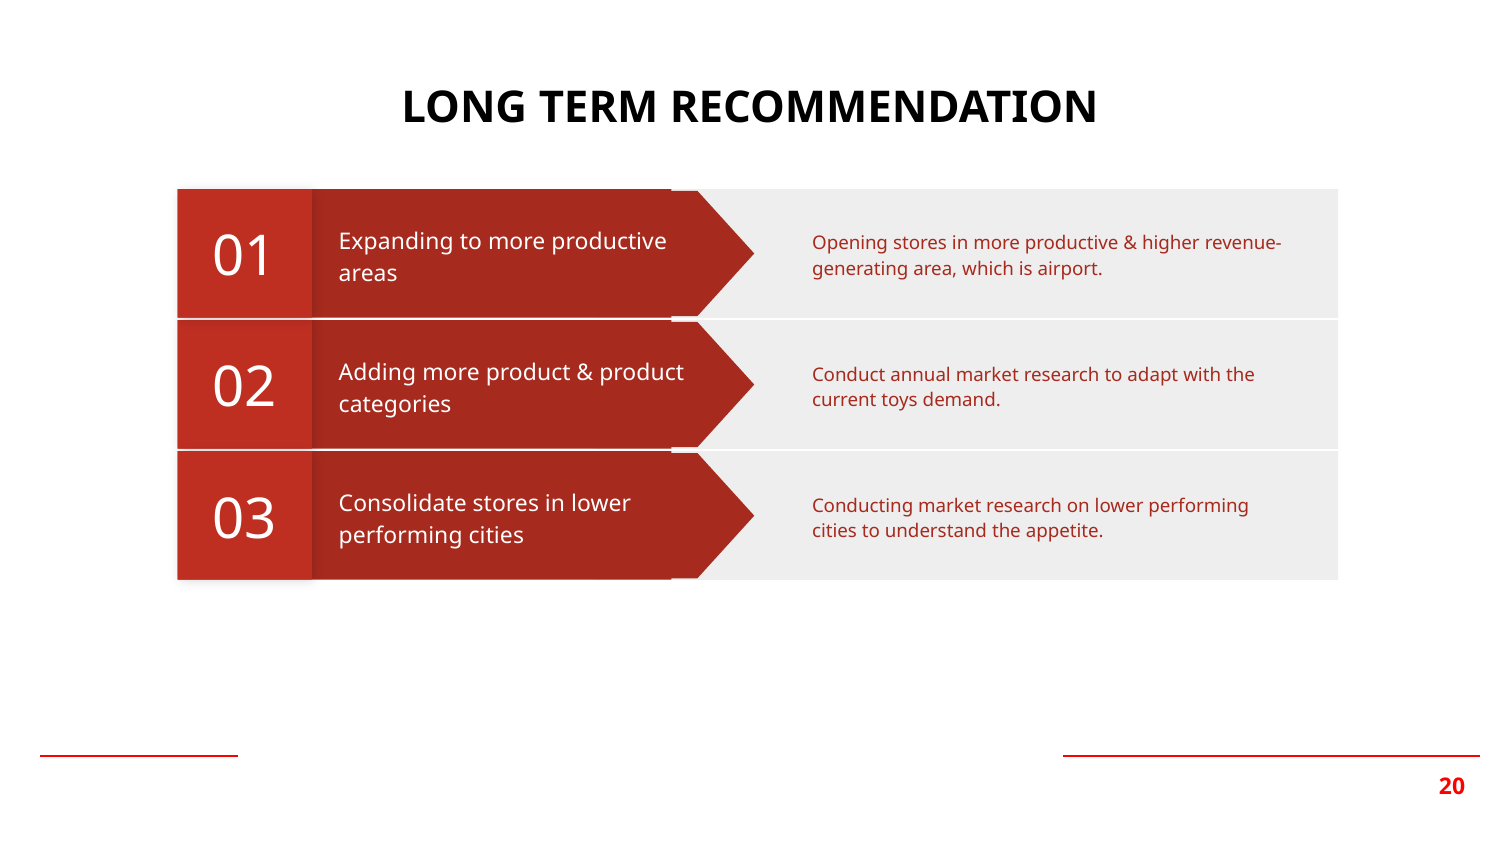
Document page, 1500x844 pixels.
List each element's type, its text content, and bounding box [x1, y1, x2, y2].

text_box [177, 188, 1339, 319]
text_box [177, 450, 1339, 581]
text_box LONG TERM RECOMMENDATION [280, 63, 1220, 147]
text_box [177, 325, 1339, 450]
